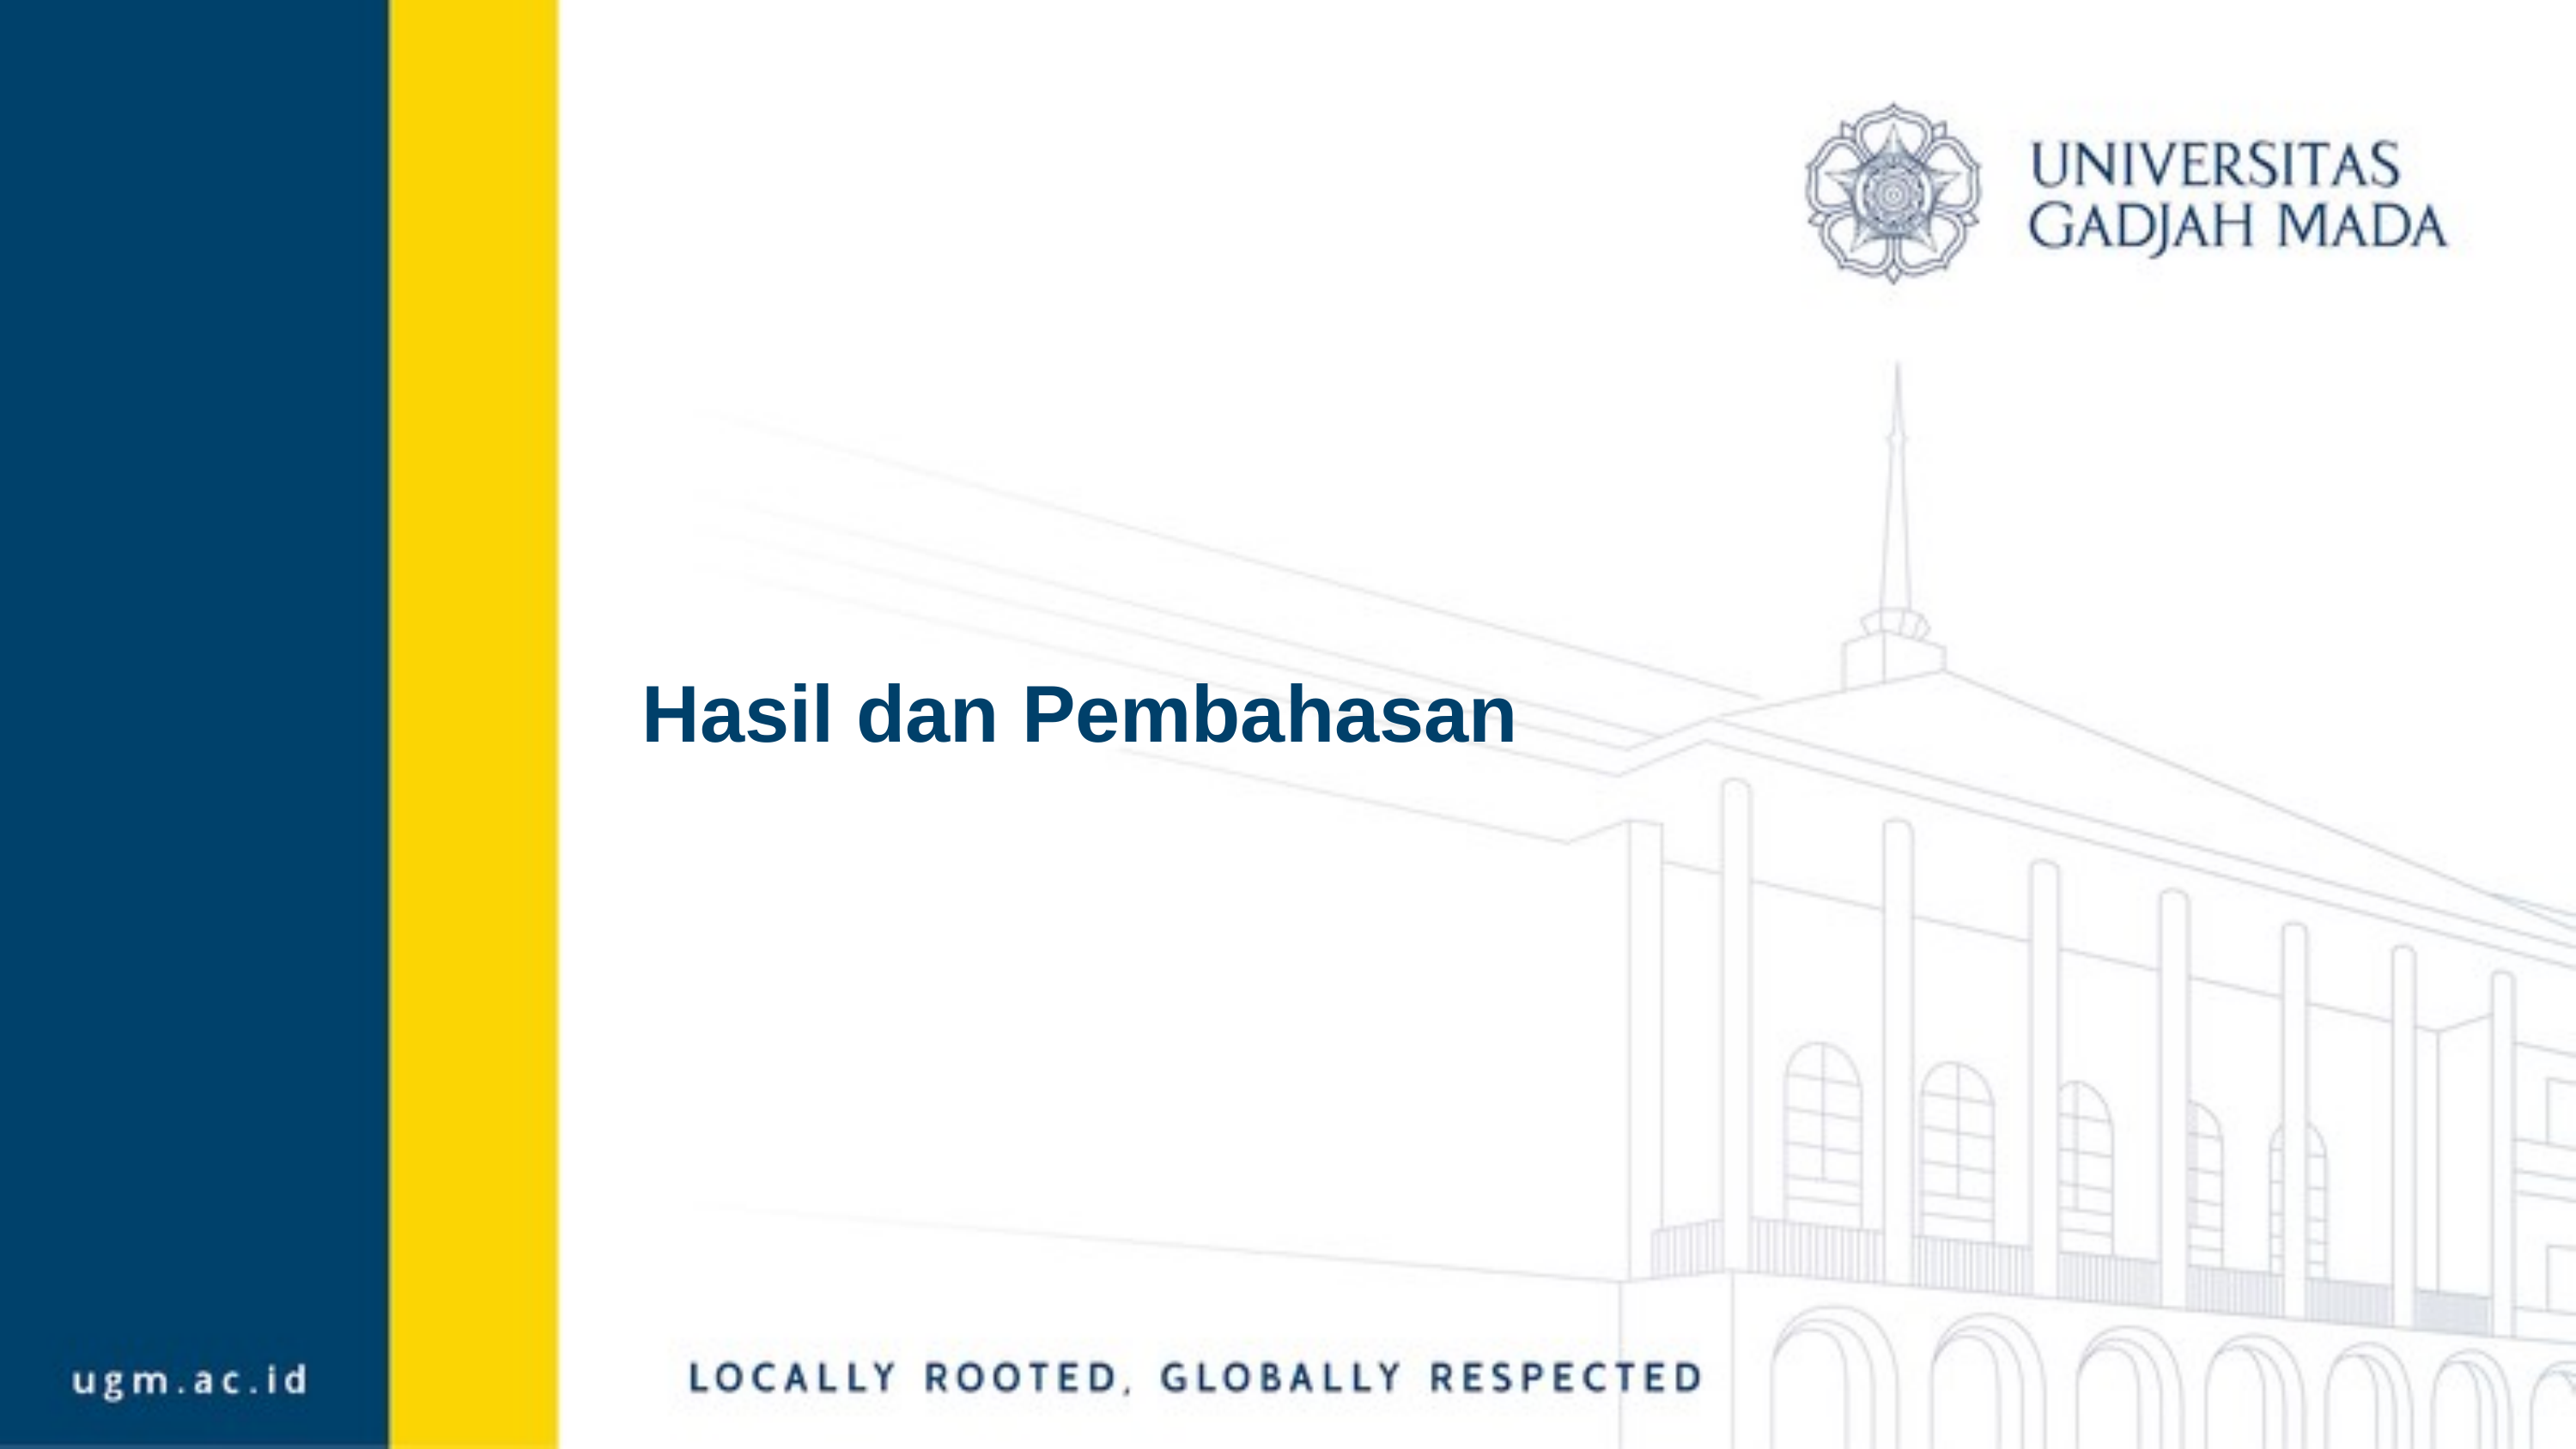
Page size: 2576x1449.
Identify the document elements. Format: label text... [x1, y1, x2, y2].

picture [0, 0, 2576, 1449]
title Hasil dan Pembahasan [640, 659, 1522, 904]
